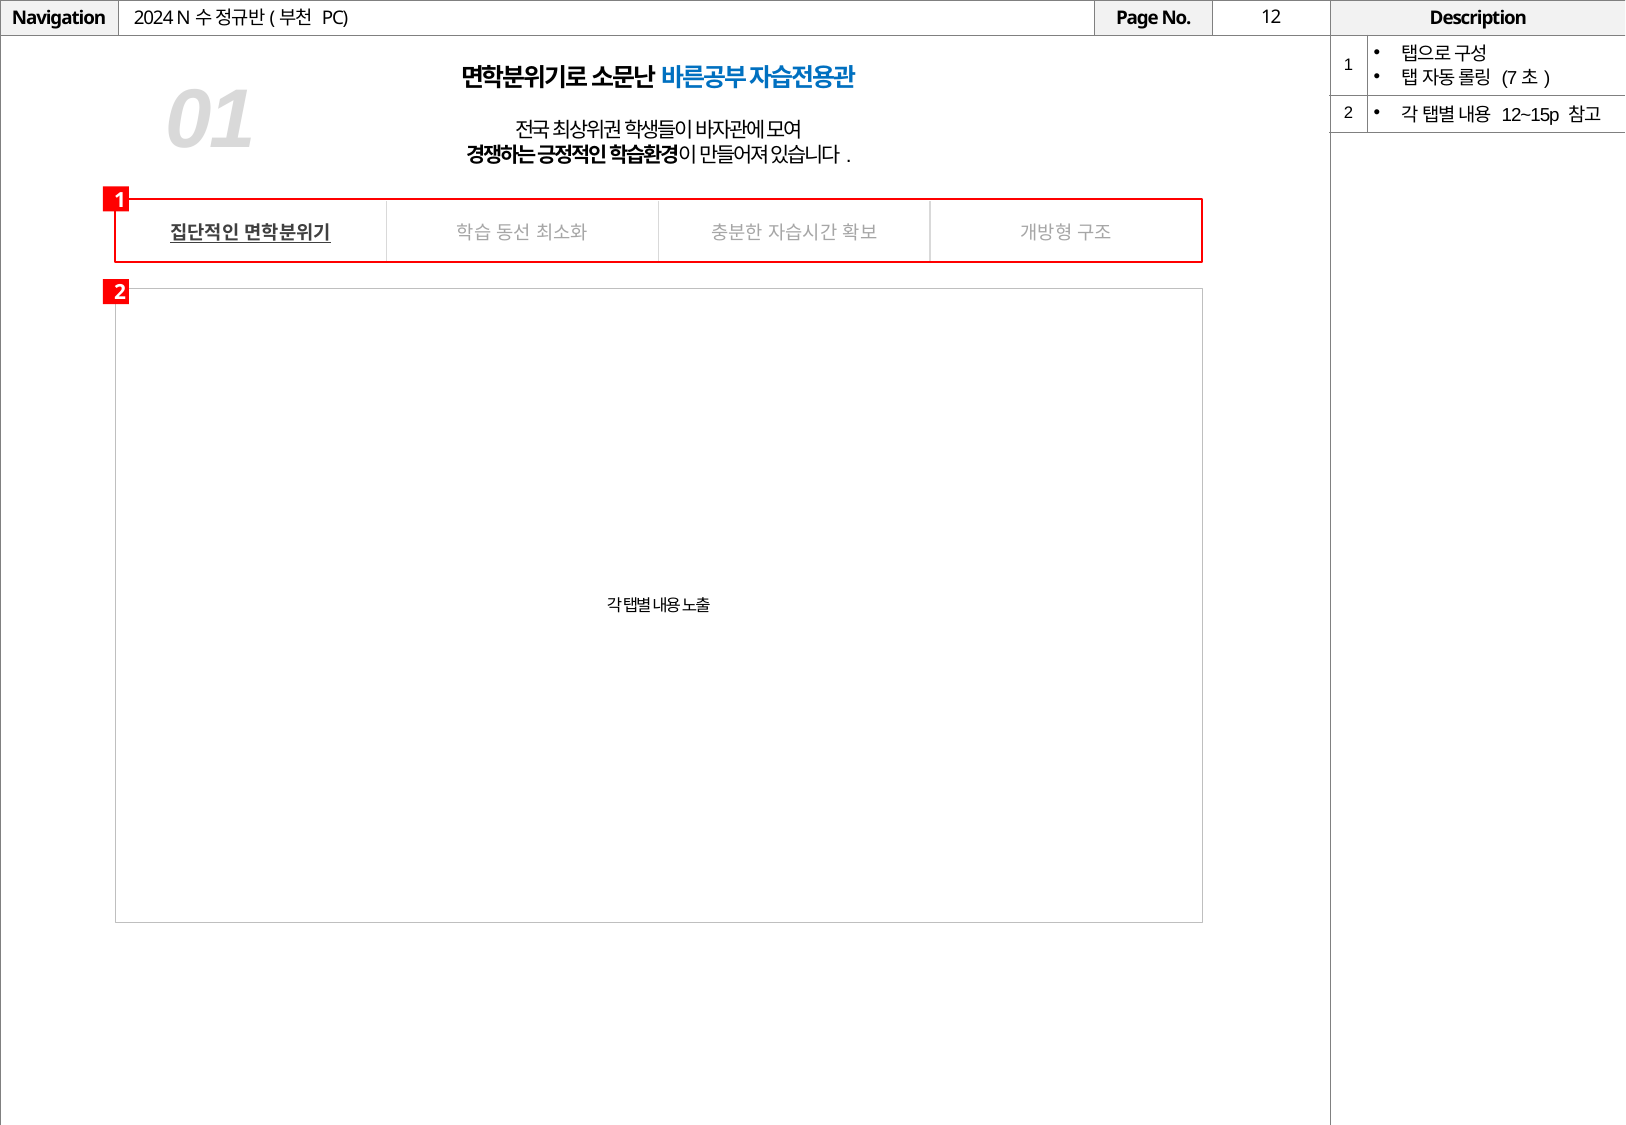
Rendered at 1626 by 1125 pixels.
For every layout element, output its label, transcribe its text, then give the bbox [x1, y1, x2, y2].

text_box [113, 197, 1204, 264]
title 2024 N수 정규반(부천 PC) [118, 0, 1097, 35]
table_cell 2 [1329, 96, 1367, 132]
table_header 탭으로 구성 탭 자동 롤링 (7초) [1368, 36, 1625, 95]
text_box 01 [151, 57, 281, 172]
text_box 2 [101, 277, 131, 306]
table_header 1 [1329, 36, 1367, 95]
text_box 면학분위기로 소문난 바른공부 자습전용관 전국 최상위권 학생들이 바자관에 모여 경쟁하는 긍정적인 학습환경이 만들어져 있습니다. [115, 54, 1203, 175]
table_cell 각 탭별 내용 12~15p 참고 [1368, 96, 1625, 132]
text_box 각 탭별 내용 노출 [113, 286, 1204, 924]
text_box 1 [101, 184, 131, 213]
